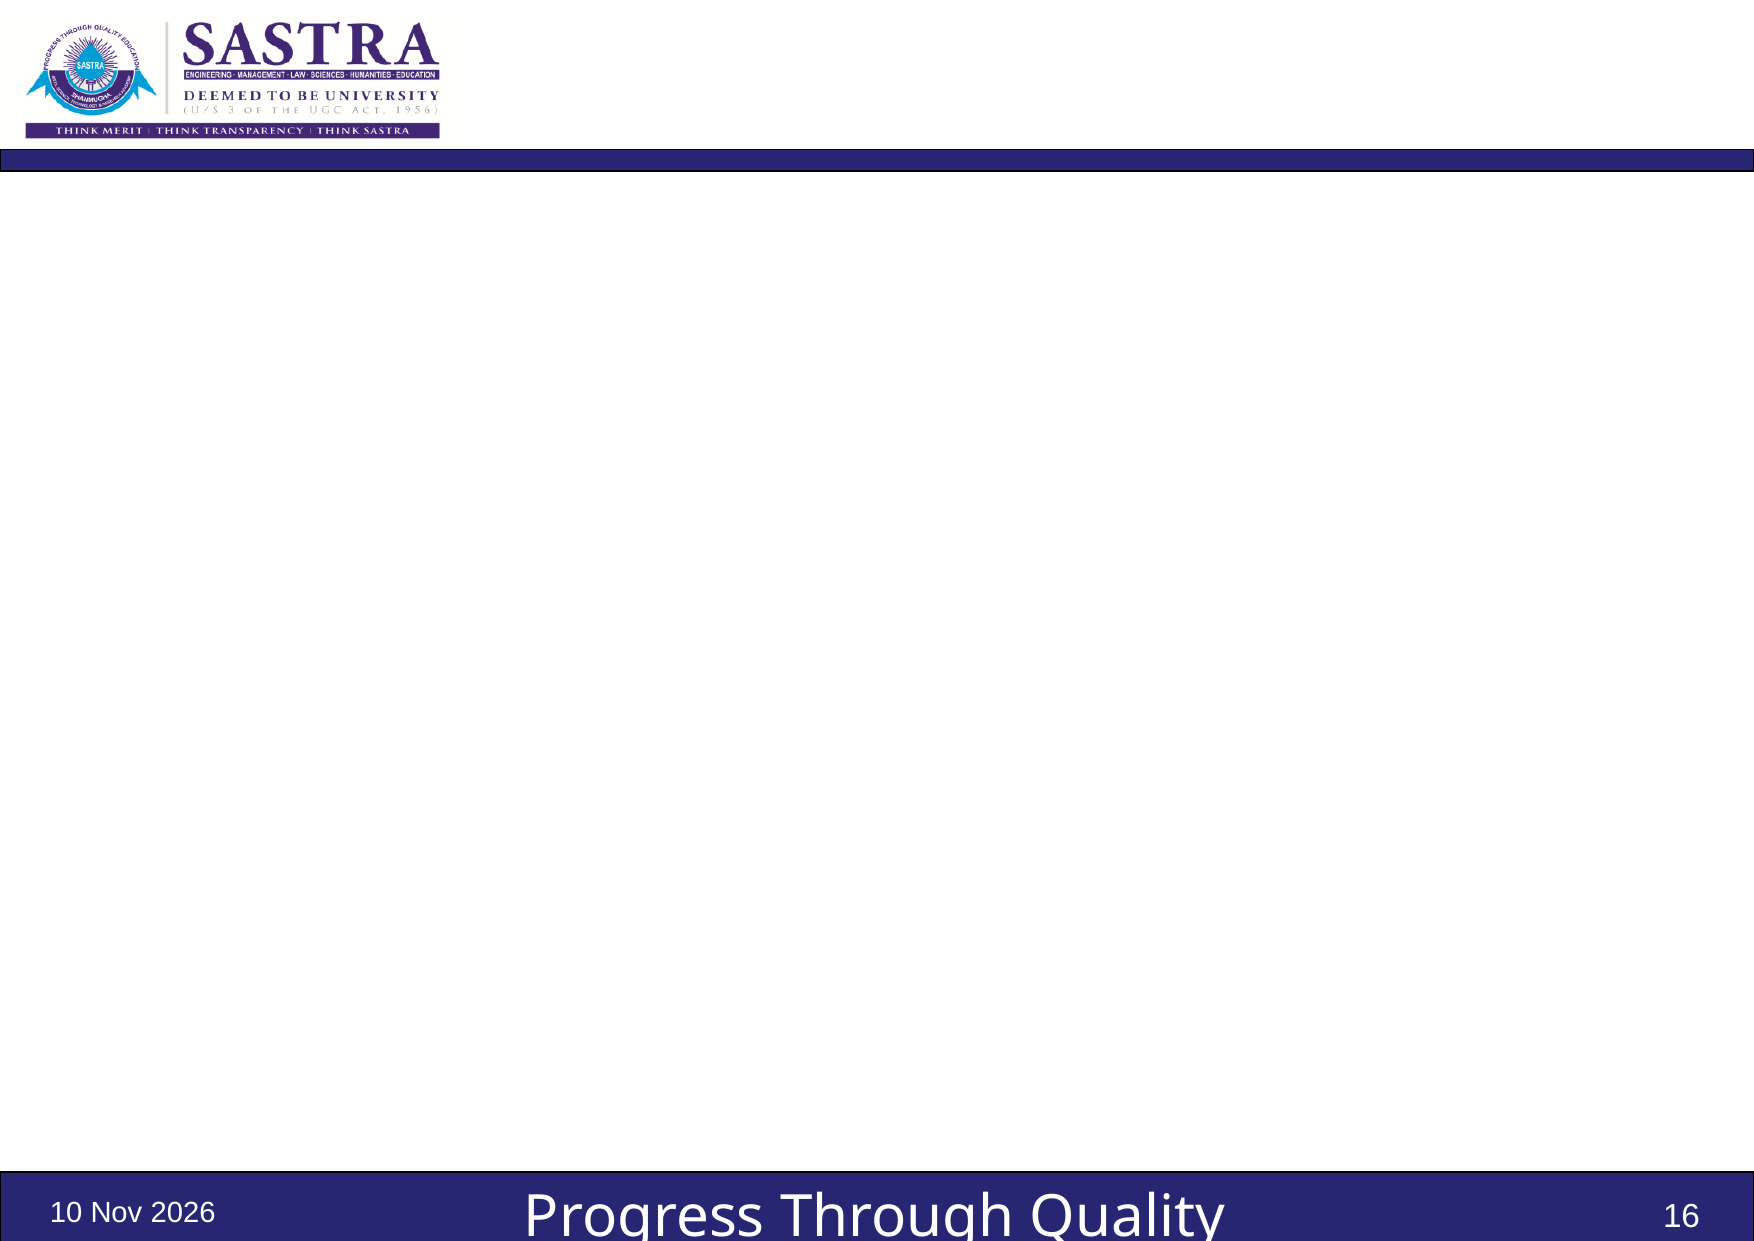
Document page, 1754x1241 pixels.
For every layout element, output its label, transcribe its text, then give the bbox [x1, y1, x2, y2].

picture [0, 13, 465, 146]
slide_number 9-Aug-23 [32, 1184, 267, 1236]
slide_number 16 [1307, 1184, 1718, 1237]
